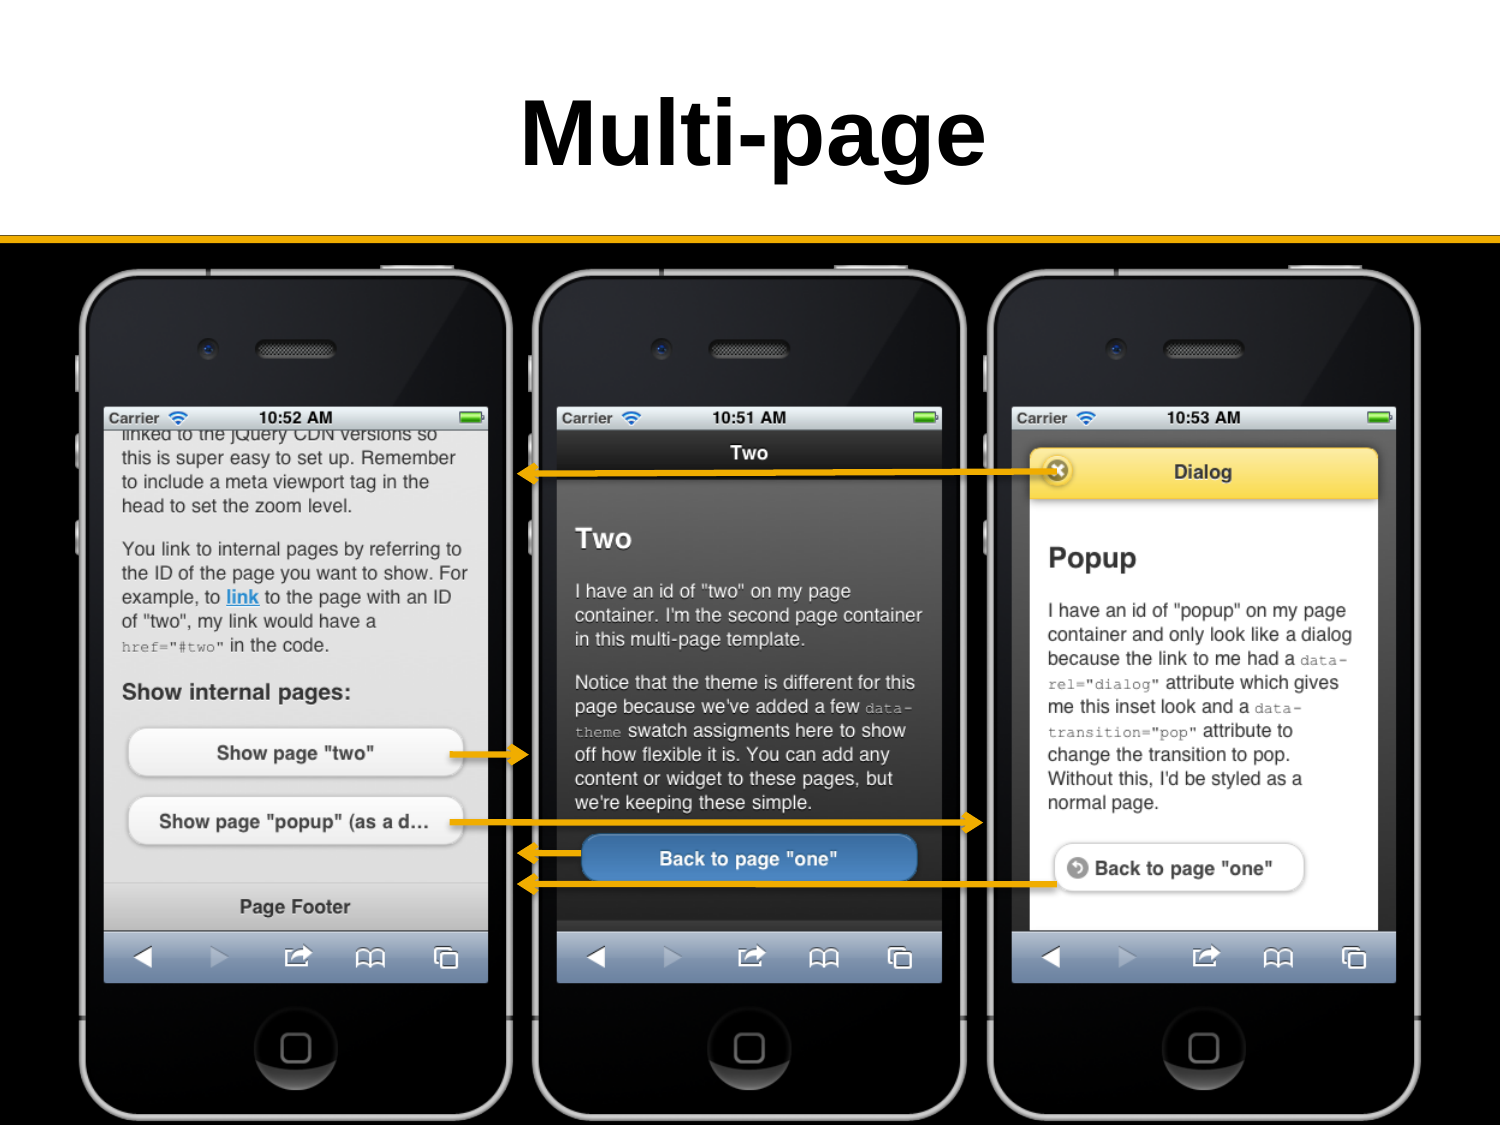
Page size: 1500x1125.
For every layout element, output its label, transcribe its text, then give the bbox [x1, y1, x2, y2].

picture [528, 823, 971, 883]
picture [528, 265, 971, 471]
picture [983, 265, 1425, 1125]
picture [528, 474, 971, 822]
title Multi-page [75, 25, 1425, 231]
picture [74, 265, 517, 1125]
picture [528, 885, 971, 1125]
